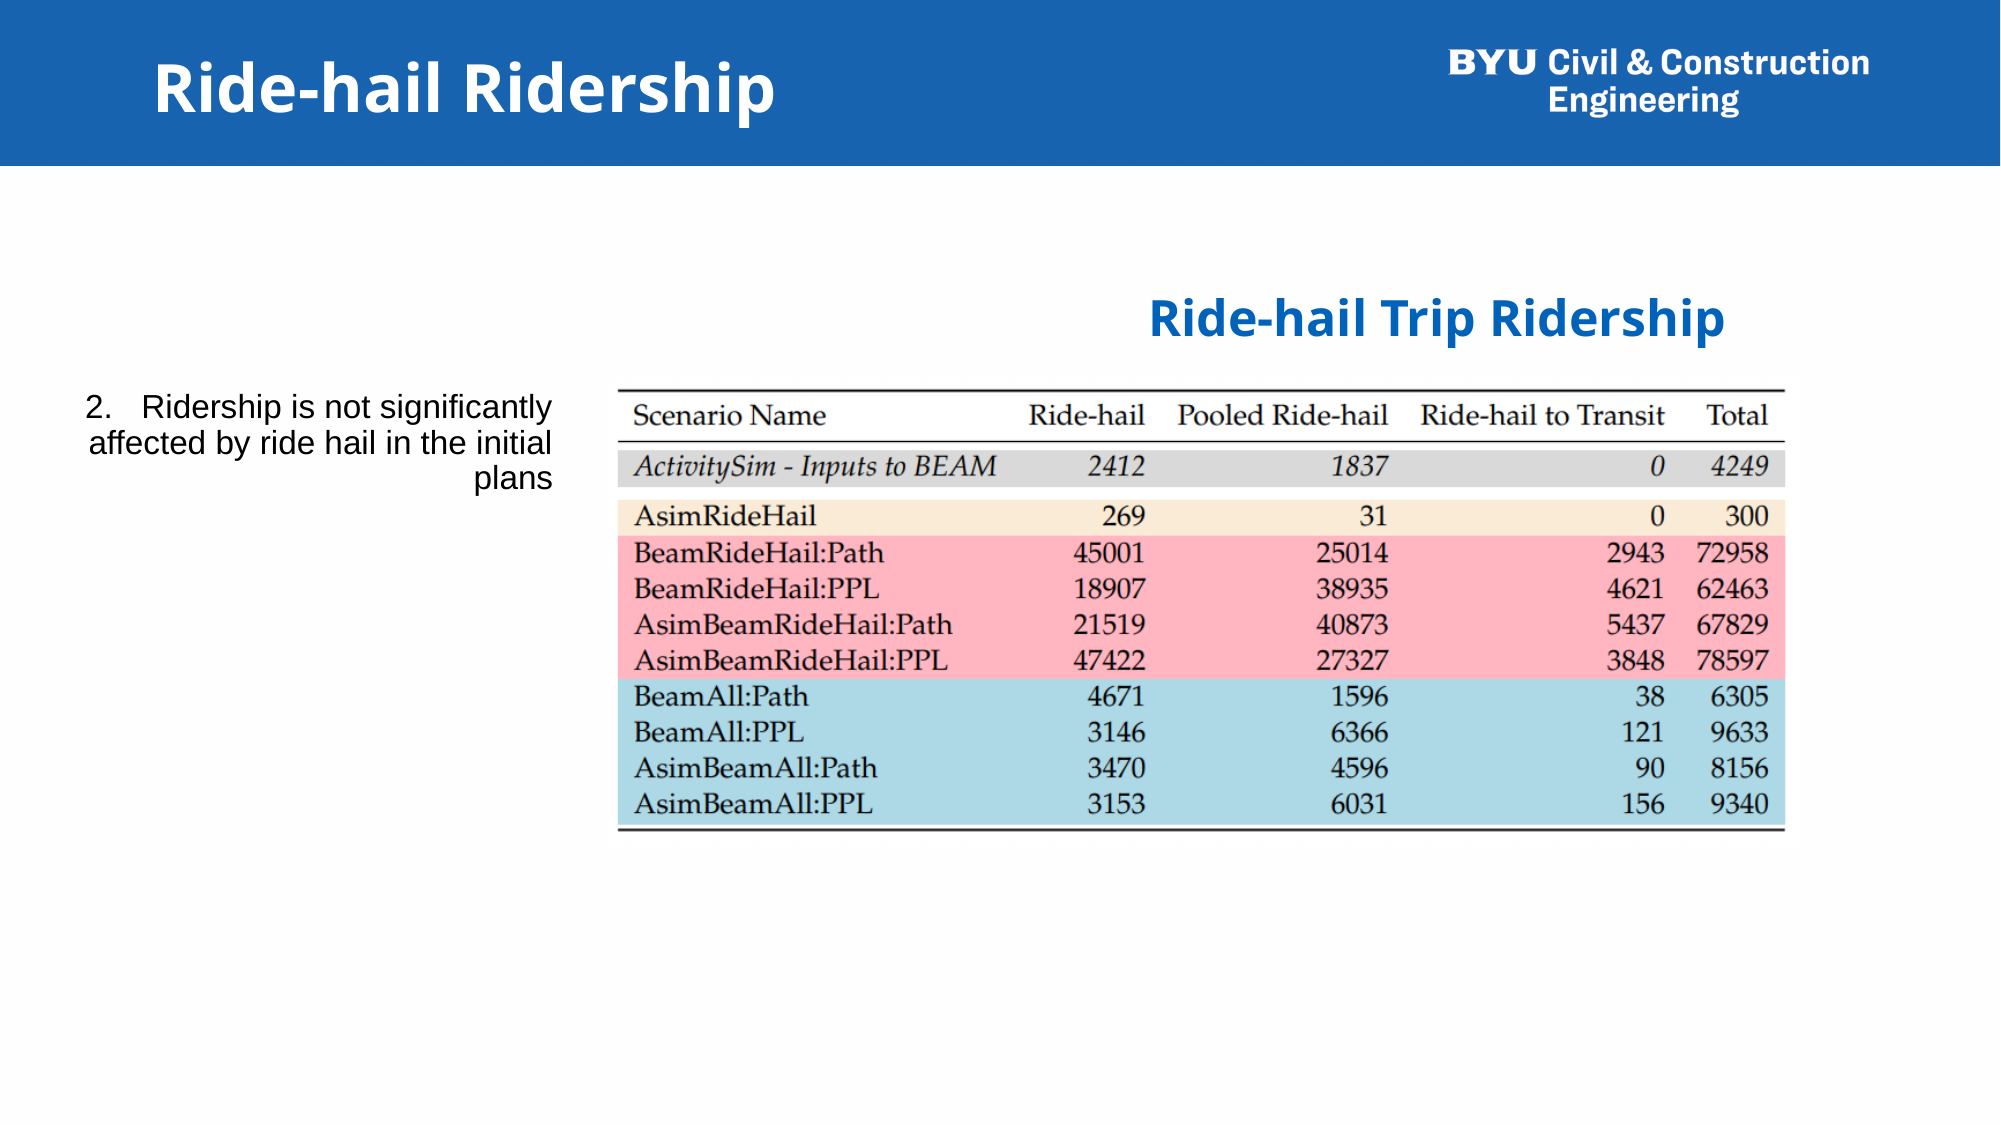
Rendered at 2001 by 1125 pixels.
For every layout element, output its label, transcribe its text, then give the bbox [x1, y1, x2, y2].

picture [0, 0, 2001, 1125]
text_box Ridership is not significantly affected by ride hail in the initial plans [17, 382, 569, 911]
title Ride-hail Ridership [137, 45, 1469, 137]
list Ride-hail Trip Ridership [1012, 229, 1863, 411]
